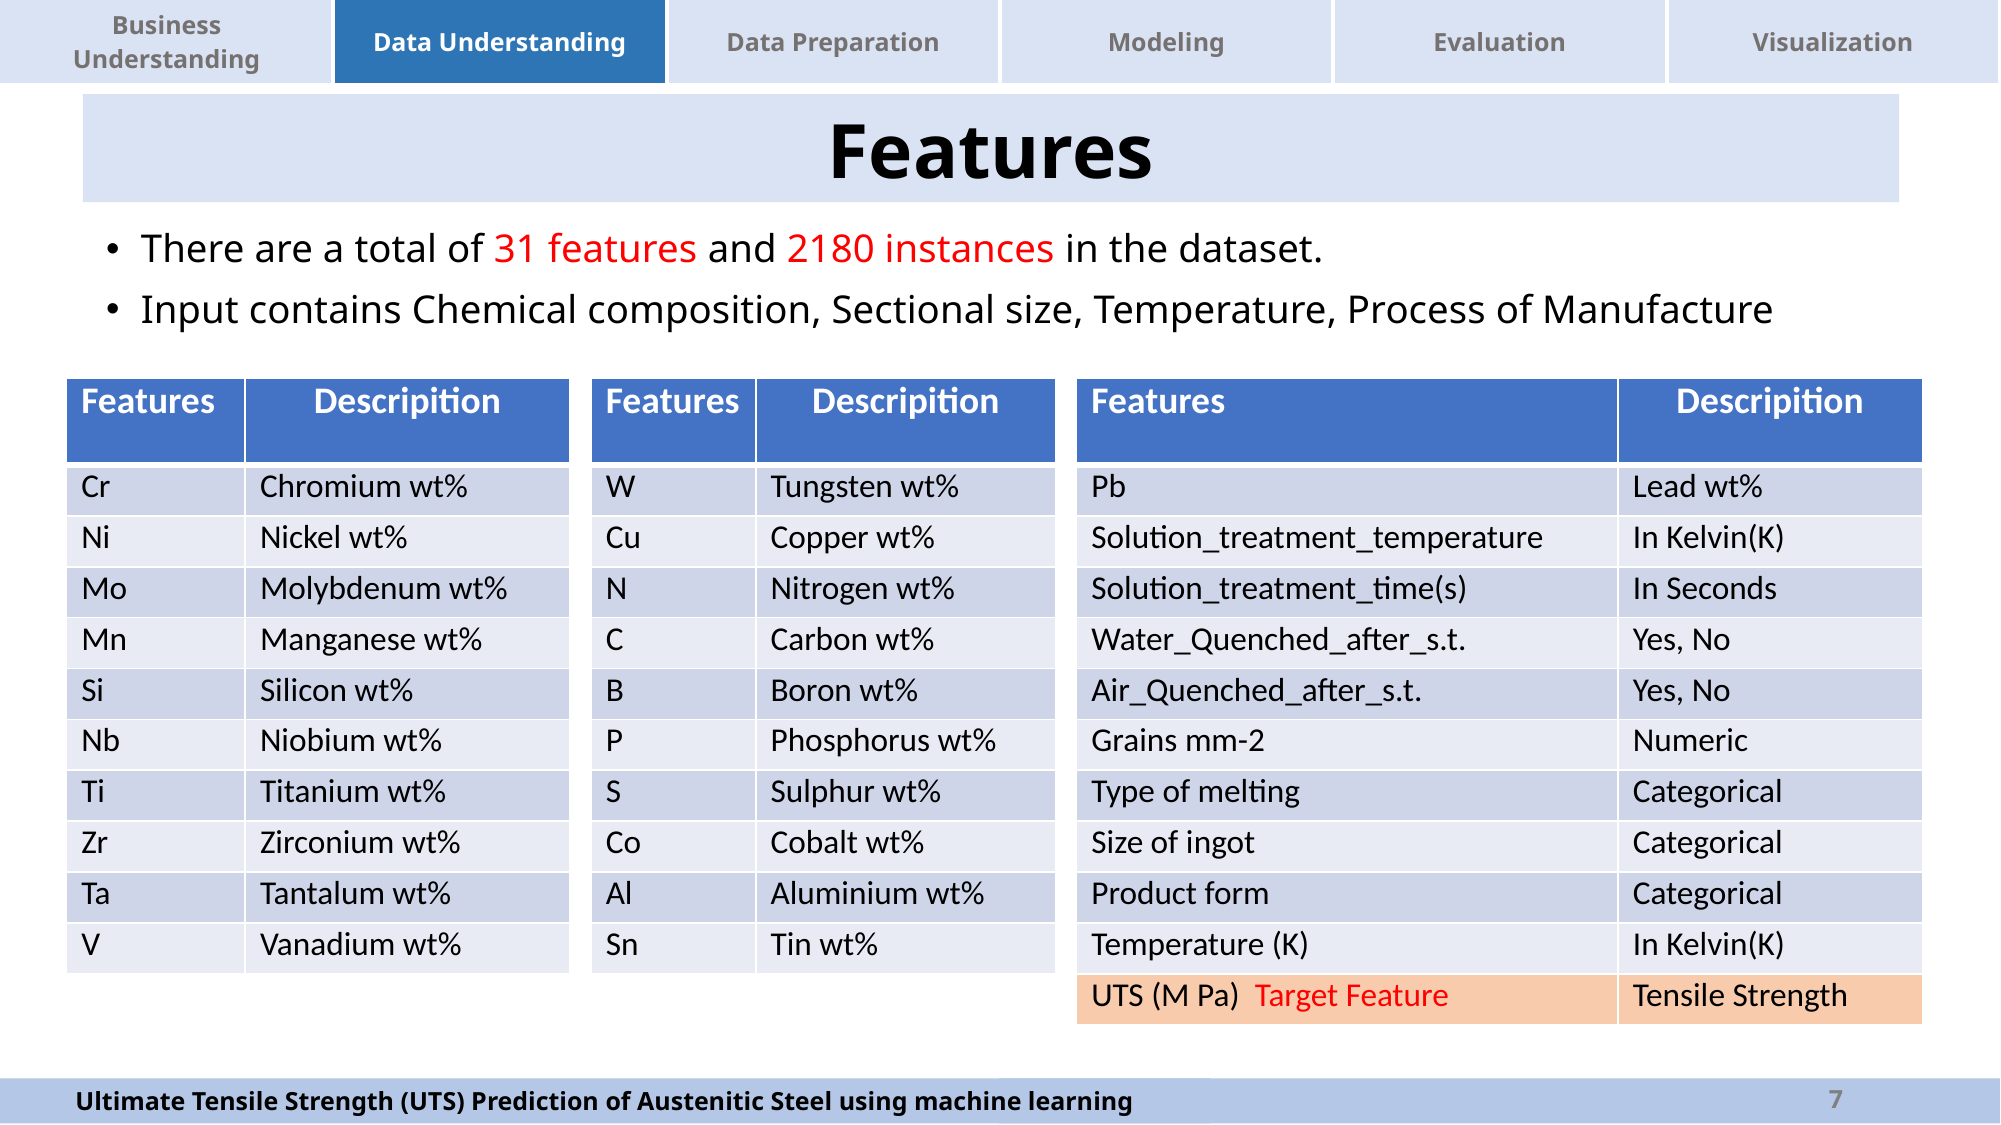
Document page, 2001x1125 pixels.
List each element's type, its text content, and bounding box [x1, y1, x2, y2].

table_cell Type of melting [1077, 771, 1617, 820]
table_header Features [67, 379, 244, 462]
table_cell Solution_treatment_time(s) [1077, 568, 1617, 617]
table_cell Ni [67, 517, 244, 566]
table_cell Grains mm-2 [1077, 720, 1617, 769]
table_cell V [67, 924, 244, 973]
table_cell In Seconds [1619, 568, 1922, 617]
table_cell Cr [67, 468, 244, 515]
table_cell W [592, 468, 755, 515]
table_cell Sulphur wt% [757, 771, 1055, 820]
table_cell Temperature (K) [1077, 924, 1617, 973]
table_cell Categorical [1619, 873, 1922, 922]
table_cell Silicon wt% [246, 669, 569, 719]
table_cell Zr [67, 822, 244, 871]
text_box There are a total of 31 features and 2180 instances in the dataset. Input contains Chemical composition, Sectional size, Temperature, Process of Manufacture [91, 221, 1886, 370]
table_cell Ta [67, 873, 244, 922]
table_cell Al [592, 873, 755, 922]
table_header Features [1077, 379, 1617, 462]
table_cell Tungsten wt% [757, 468, 1055, 515]
table_cell Solution_treatment_temperature [1077, 517, 1617, 566]
table_cell Vanadium wt% [246, 924, 569, 973]
table_cell Carbon wt% [757, 618, 1055, 668]
table_cell P [592, 720, 755, 769]
table_cell Zirconium wt% [246, 822, 569, 871]
table_cell Product form [1077, 873, 1617, 922]
table_header Descripition [757, 379, 1055, 462]
table_cell C [592, 618, 755, 668]
table_cell Cobalt wt% [757, 822, 1055, 871]
table_cell Molybdenum wt% [246, 568, 569, 617]
table_cell Categorical [1619, 771, 1922, 820]
table_cell Chromium wt% [246, 468, 569, 515]
table_cell Mo [67, 568, 244, 617]
table_cell Nickel wt% [246, 517, 569, 566]
table_cell Si [67, 669, 244, 719]
table_cell Categorical [1619, 822, 1922, 871]
table_cell Size of ingot [1077, 822, 1617, 871]
table_cell In Kelvin(K) [1619, 924, 1922, 973]
table_cell Yes, No [1619, 669, 1922, 719]
table_cell B [592, 669, 755, 719]
table_cell UTS (M Pa) Target Feature [1077, 975, 1617, 1024]
slide_number 7 [1211, 1078, 2000, 1124]
table_cell Tensile Strength [1619, 975, 1922, 1024]
table_cell Boron wt% [757, 669, 1055, 719]
table_cell Co [592, 822, 755, 871]
table_cell Sn [592, 924, 755, 973]
table_cell Nitrogen wt% [757, 568, 1055, 617]
table_cell Aluminium wt% [757, 873, 1055, 922]
footer Ultimate Tensile Strength (UTS) Prediction of Austenitic Steel using machine learning [0, 1078, 1211, 1124]
table_cell Mn [67, 618, 244, 668]
table_cell Numeric [1619, 720, 1922, 769]
table_cell Cu [592, 517, 755, 566]
title Features [82, 94, 1900, 203]
table_cell Lead wt% [1619, 468, 1922, 515]
table_cell S [592, 771, 755, 820]
table_cell Niobium wt% [246, 720, 569, 769]
table_cell Nb [67, 720, 244, 769]
table_header Descripition [1619, 379, 1922, 462]
table_cell Pb [1077, 468, 1617, 515]
table_cell Titanium wt% [246, 771, 569, 820]
table_cell In Kelvin(K) [1619, 517, 1922, 566]
table_cell Tin wt% [757, 924, 1055, 973]
table_cell Air_Quenched_after_s.t. [1077, 669, 1617, 719]
table_cell Ti [67, 771, 244, 820]
table_cell Yes, No [1619, 618, 1922, 668]
table_cell Phosphorus wt% [757, 720, 1055, 769]
table_header Features [592, 379, 755, 462]
table_cell N [592, 568, 755, 617]
table_header Descripition [246, 379, 569, 462]
table_cell Tantalum wt% [246, 873, 569, 922]
table_cell Manganese wt% [246, 618, 569, 668]
table_cell Water_Quenched_after_s.t. [1077, 618, 1617, 668]
table_cell Copper wt% [757, 517, 1055, 566]
